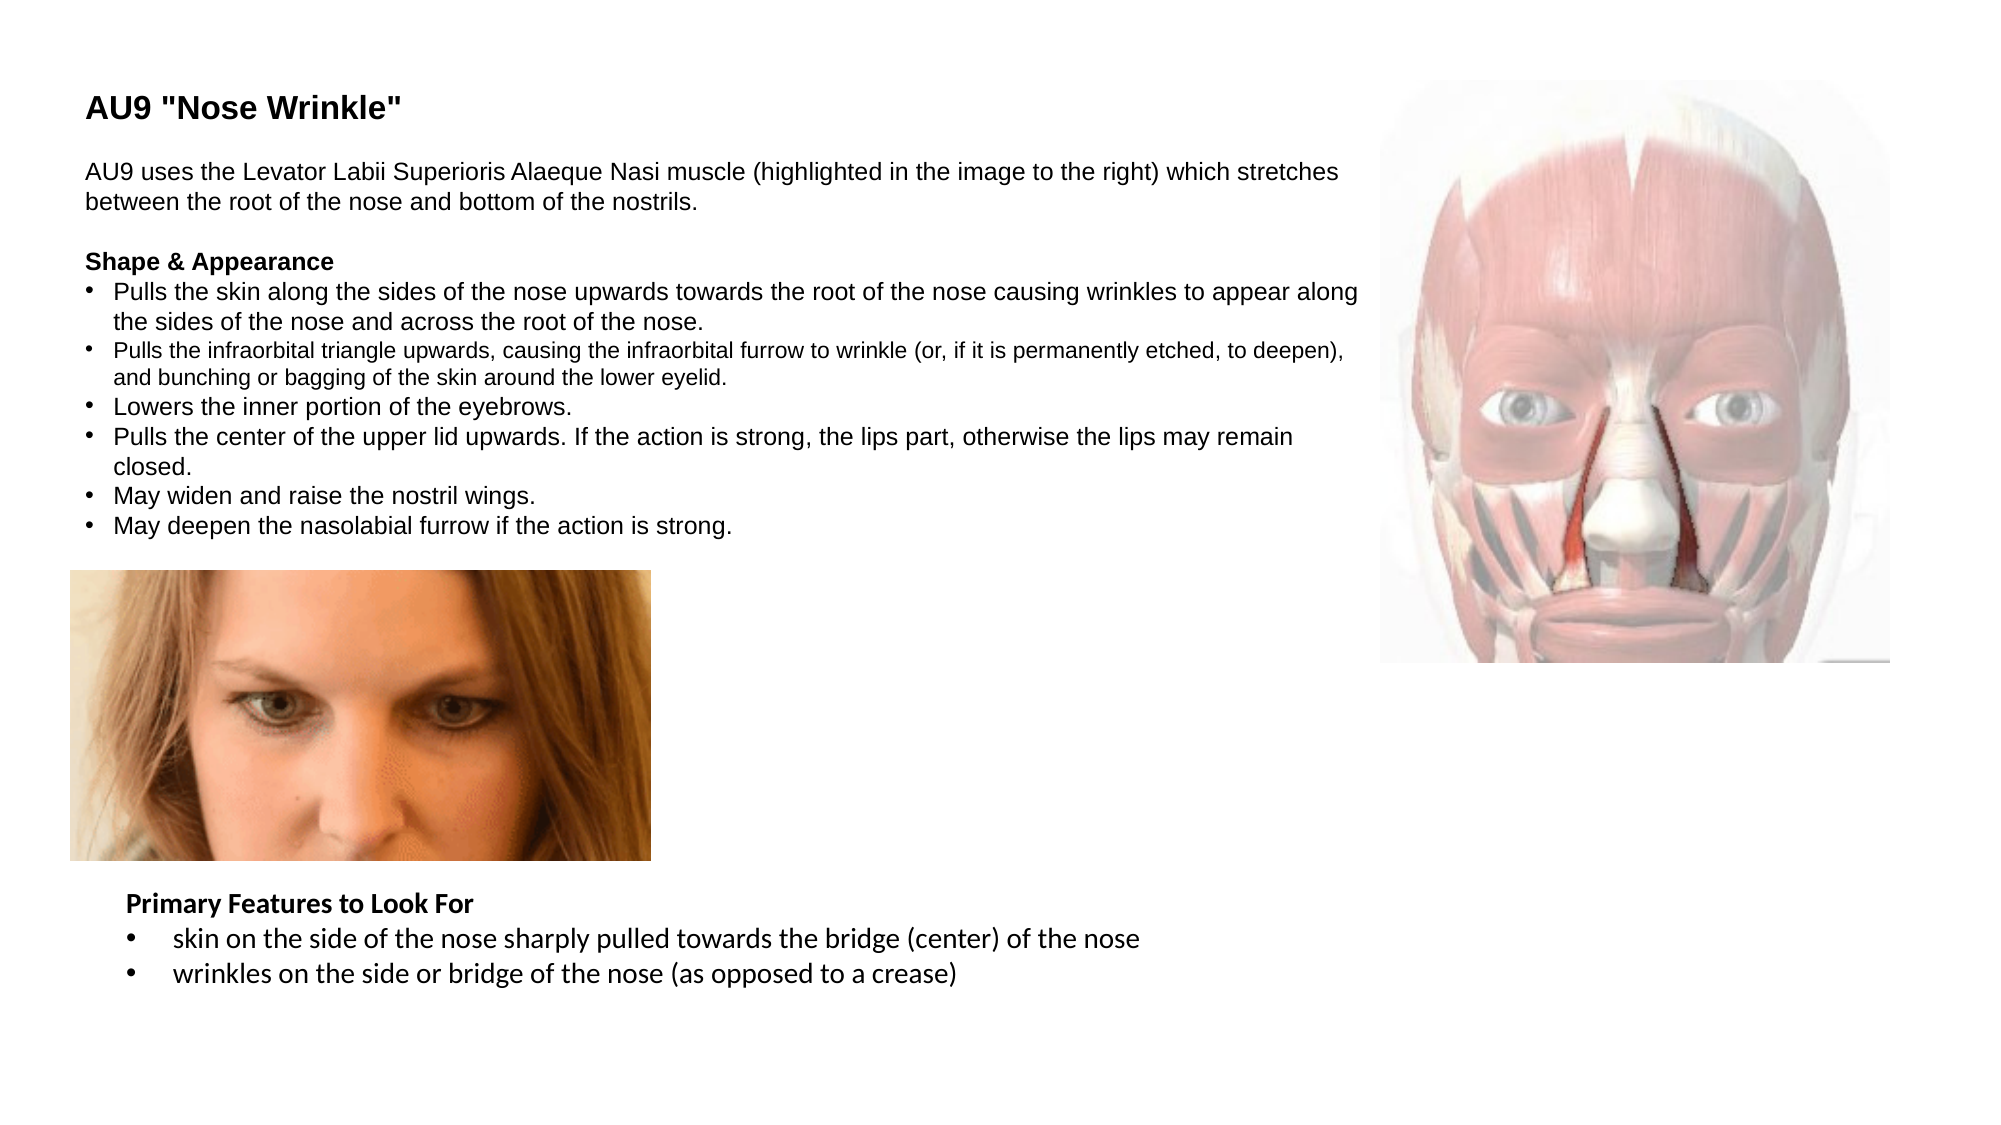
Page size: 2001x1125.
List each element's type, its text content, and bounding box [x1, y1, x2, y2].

picture [70, 570, 651, 861]
picture [1380, 80, 1890, 663]
text_box Primary Features to Look For skin on the side of the nose sharply pulled towards the bridge (center) of the nose wrinkles on the side or bridge of the nose (as opposed to a crease) [111, 877, 1163, 997]
text_box AU9 "Nose Wrinkle" AU9 uses the Levator Labii Superioris Alaeque Nasi muscle (highlighted in the image to the right) which stretches between the root of the nose and bottom of the nostrils. Shape & Appearance Pulls the skin along the sides of the nose upwards towards the root of the nose causing wrinkles to appear along the sides of the nose and across the root of the nose. Pulls the infraorbital triangle upwards, causing the infraorbital furrow to wrinkle (or, if it is permanently etched, to deepen), and bunching or bagging of the skin around the lower eyelid. Lowers the inner portion of the eyebrows. Pulls the center of the upper lid upwards. If the action is strong, the lips part, otherwise the lips may remain closed. May widen and raise the nostril wings. May deepen the nasolabial furrow if the action is strong. [70, 85, 1380, 553]
